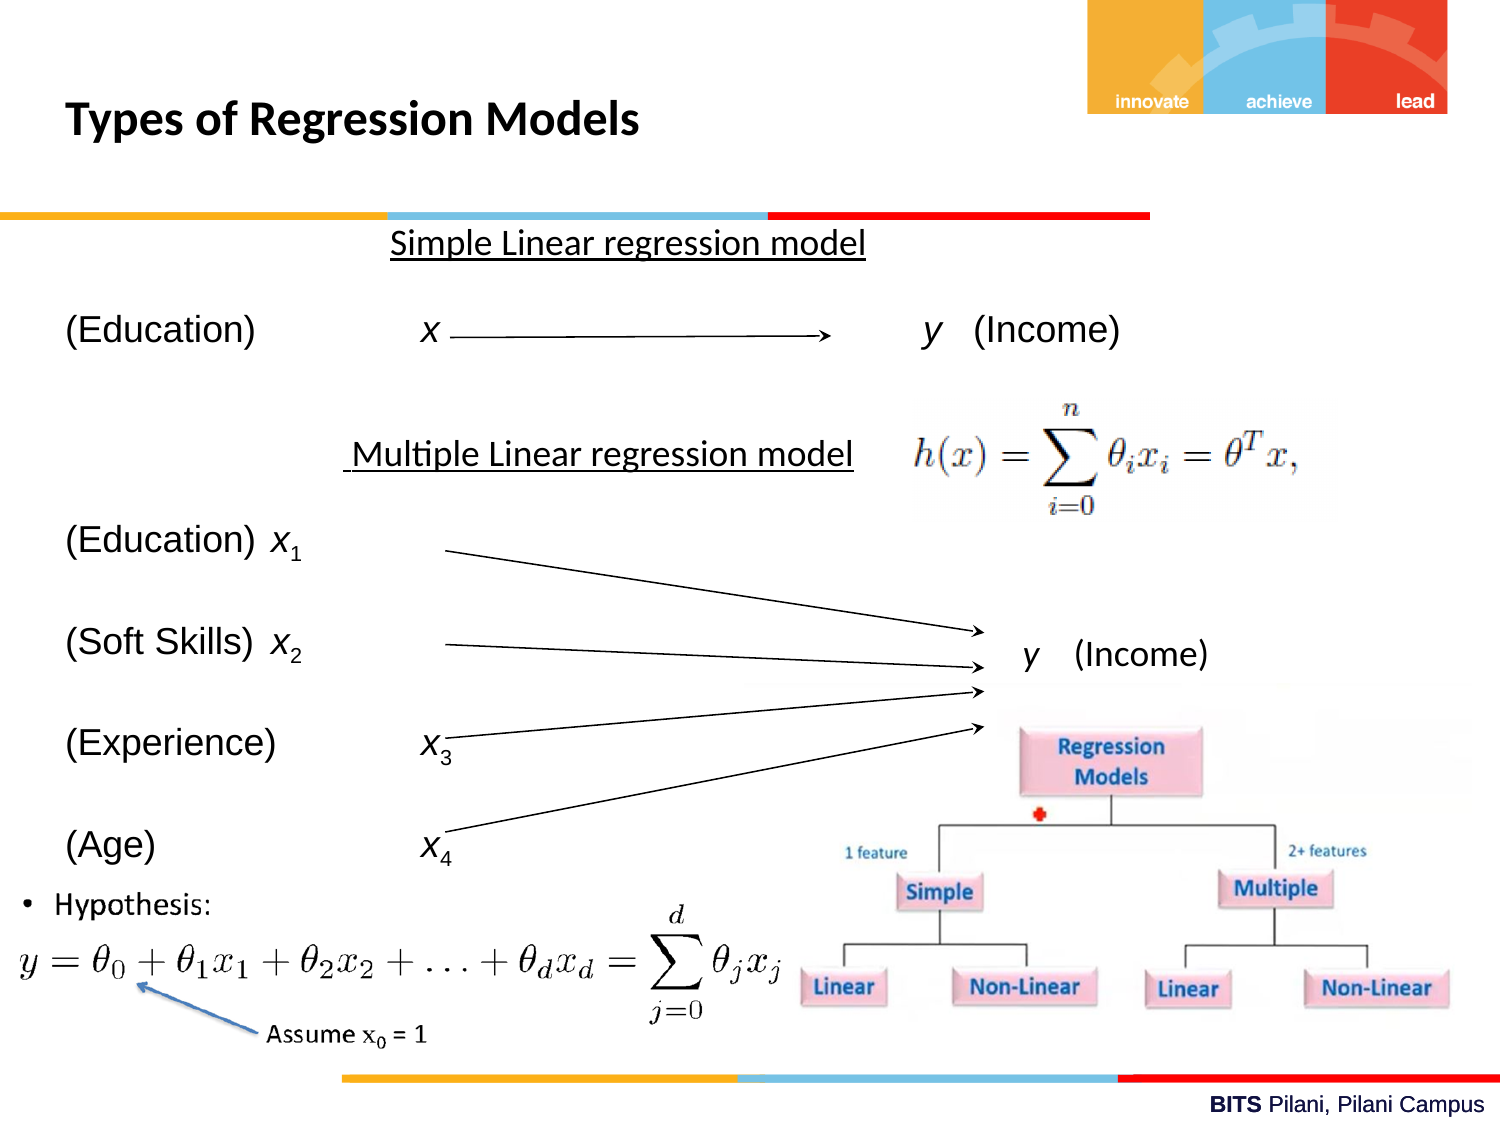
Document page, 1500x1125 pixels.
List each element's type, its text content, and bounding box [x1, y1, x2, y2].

picture [1087, 0, 1448, 114]
picture [12, 683, 1472, 1053]
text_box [445, 726, 985, 833]
text_box Multiple Linear regression model [328, 421, 907, 482]
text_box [445, 644, 985, 669]
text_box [445, 550, 985, 634]
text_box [445, 691, 985, 726]
text_box Types of Regression Models [50, 77, 661, 213]
picture [912, 397, 1338, 522]
list (Education) x y (Income) (Education) x1 (Soft Skills) x2 (Experience) x3 (Age) x4 [50, 245, 1400, 882]
text_box Simple Linear regression model [374, 210, 1172, 271]
text_box y (Income) [1007, 621, 1383, 681]
